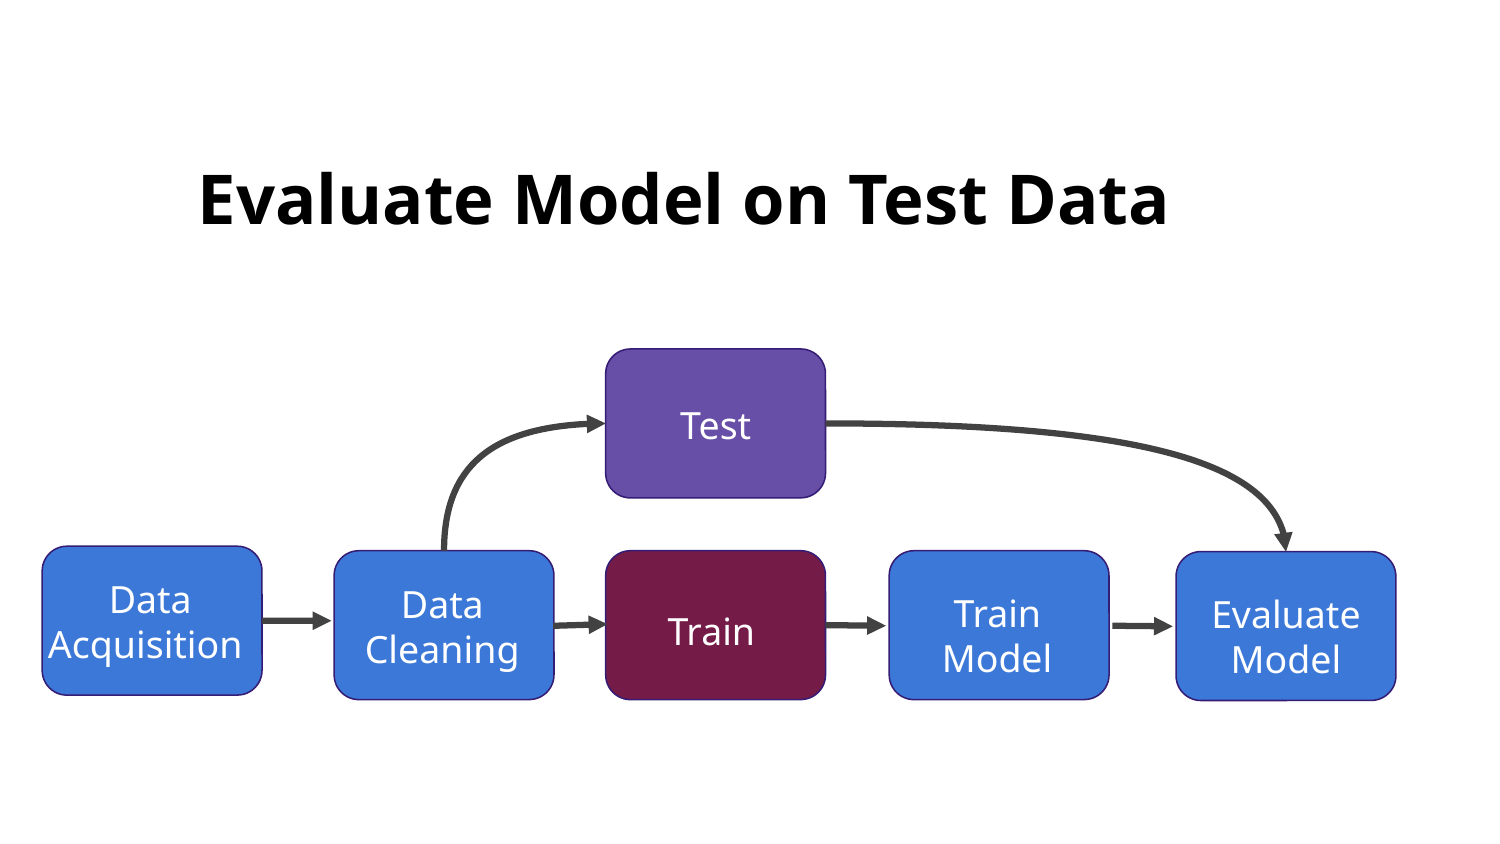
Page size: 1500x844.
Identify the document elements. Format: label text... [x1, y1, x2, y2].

text_box [889, 552, 1109, 575]
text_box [825, 423, 1286, 552]
text_box [1176, 551, 1396, 576]
text_box Train [627, 593, 795, 694]
text_box [44, 546, 260, 561]
text_box [334, 666, 554, 700]
text_box Test [632, 387, 799, 487]
text_box Data Acquisition [21, 561, 279, 662]
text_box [461, 406, 589, 568]
text_box Train Model [868, 575, 1126, 675]
text_box [605, 348, 826, 498]
text_box Data Cleaning [313, 565, 571, 666]
text_box [605, 550, 826, 700]
text_box [42, 662, 263, 696]
text_box [1176, 676, 1396, 701]
text_box [336, 550, 461, 565]
text_box [889, 675, 1110, 700]
text_box Evaluate Model [1157, 576, 1415, 676]
title Evaluate Model on Test Data [182, 150, 1461, 245]
